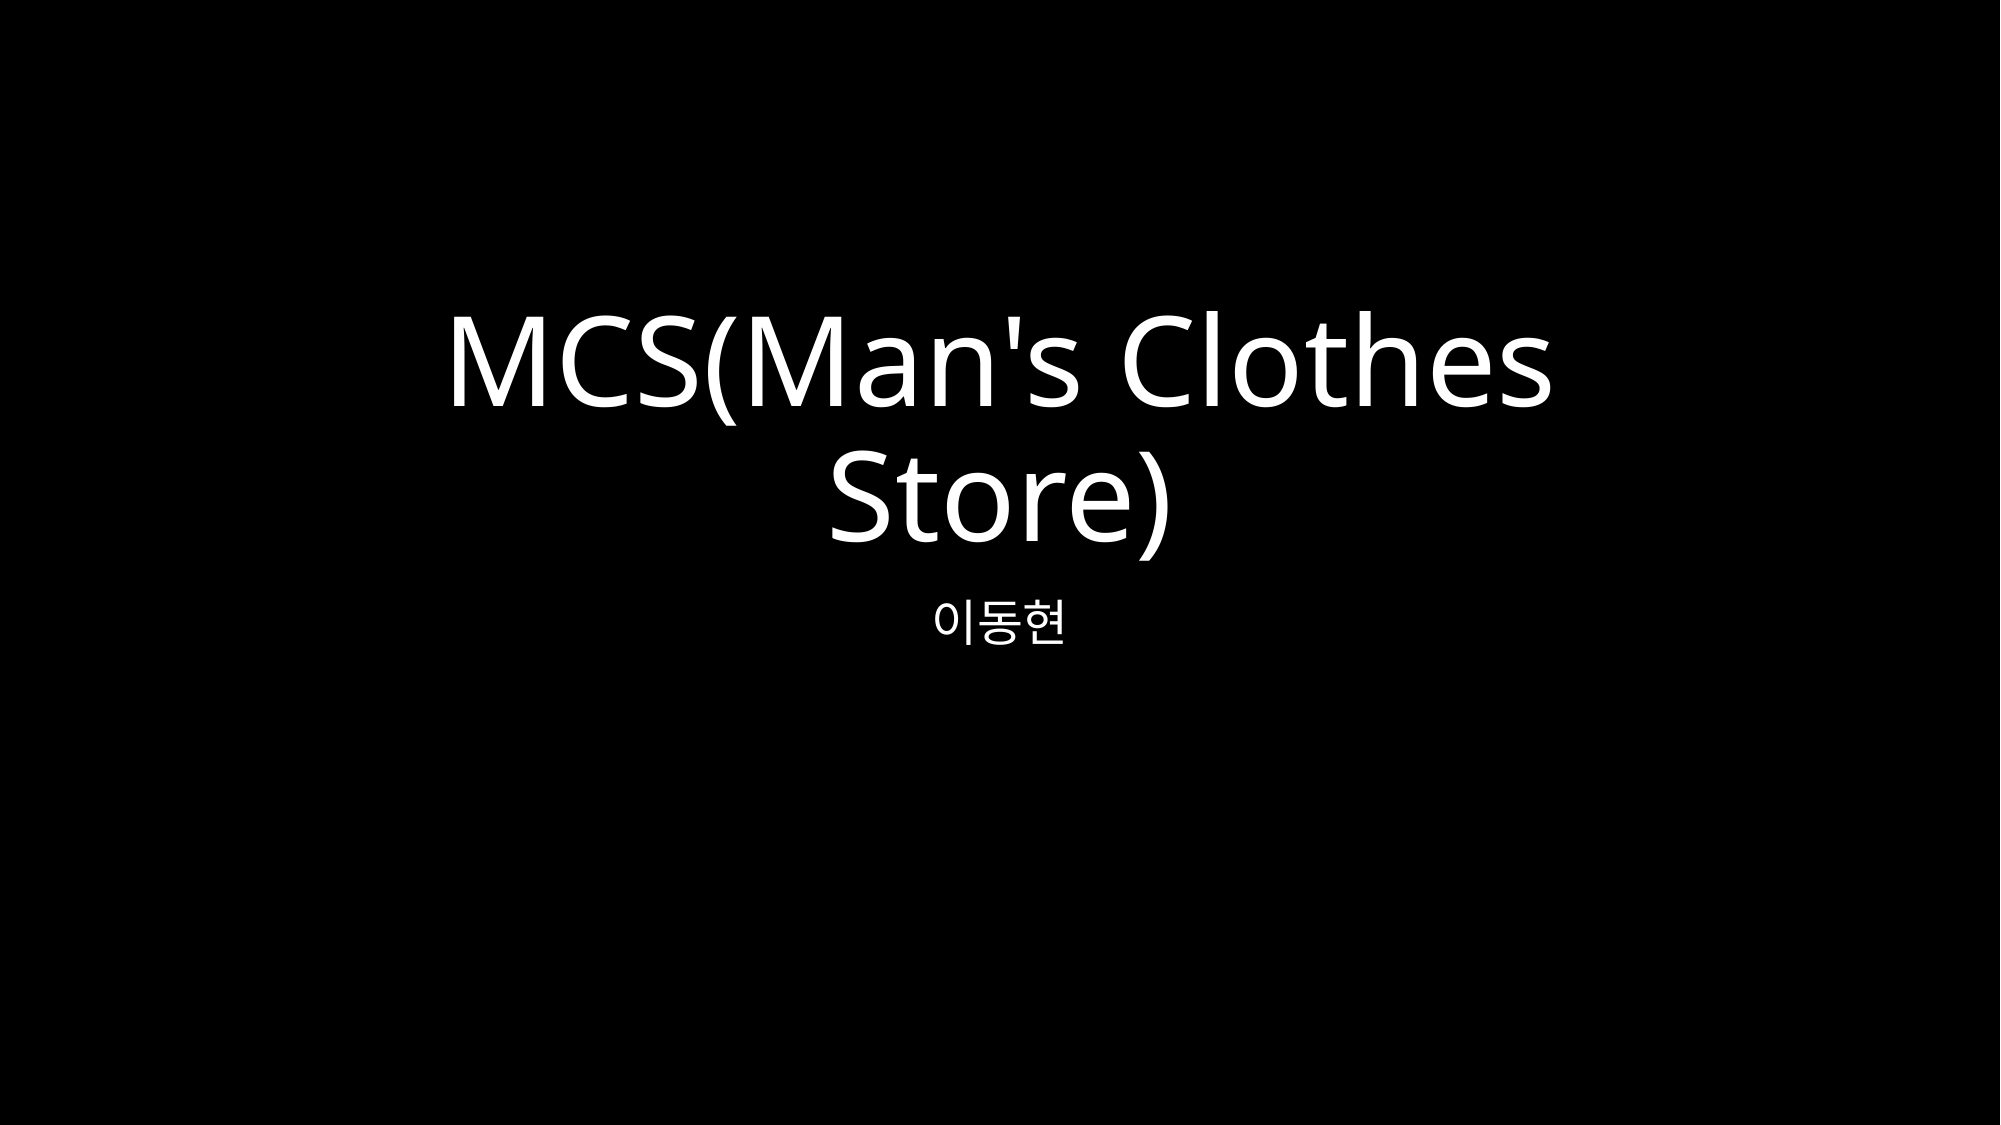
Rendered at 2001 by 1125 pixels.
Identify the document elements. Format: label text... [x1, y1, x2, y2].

title MCS(Man's Clothes Store) [249, 184, 1750, 576]
subtitle 이동현 [249, 590, 1750, 863]
